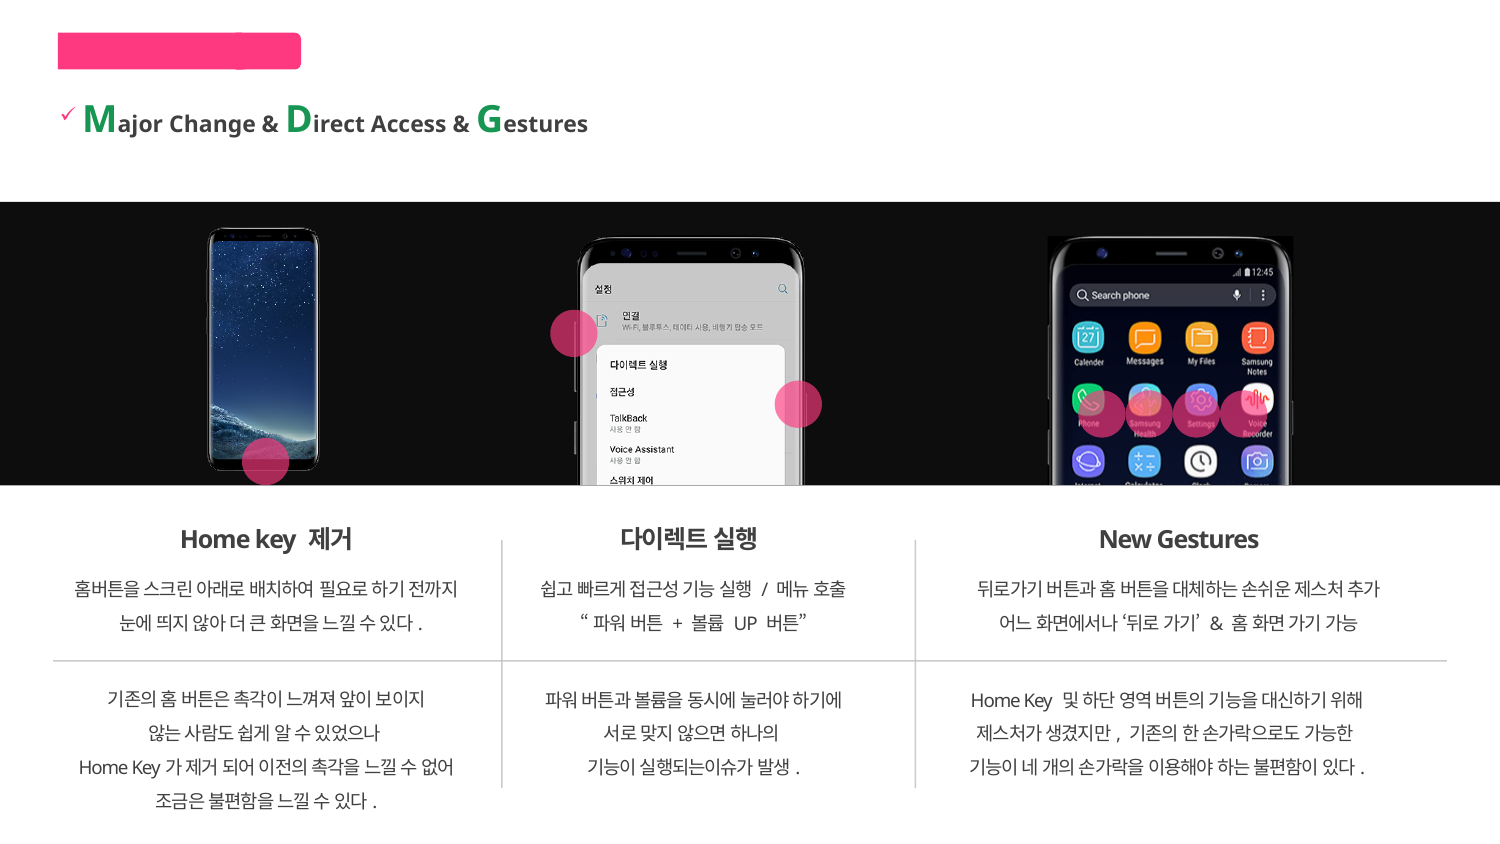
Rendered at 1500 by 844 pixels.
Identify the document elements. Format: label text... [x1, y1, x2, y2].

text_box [206, 226, 321, 486]
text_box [550, 235, 831, 485]
text_box 다이렉트 실행 [605, 501, 774, 559]
text_box New Gestures [1083, 501, 1275, 559]
text_box 기존의 홈 버튼은 촉각이 느껴져 앞이 보이지 않는 사람도 쉽게 알 수 있었으나 Home Key가 제거 되어 이전의 촉각을 느낄 수 없어 조금은 불편함을 느낄 수 있다. [63, 670, 470, 820]
text_box Major Change & Direct Access & Gestures [67, 64, 604, 147]
text_box 파워 버튼과 볼륨을 동시에 눌러야 하기에 서로 맞지 않으면 하나의 기능이 실행되는이슈가 발생. [530, 670, 858, 786]
text_box 뒤로가기 버튼과 홈 버튼을 대체하는 손쉬운 제스처 추가 어느 화면에서나 ‘뒤로 가기’ & 홈 화면 가기 가능 [963, 559, 1396, 642]
text_box [0, 200, 1500, 487]
text_box [44, 85, 124, 139]
text_box [56, 31, 67, 72]
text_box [1047, 236, 1294, 486]
text_box Home Key 및 하단 영역 버튼의 기능을 대신하기 위해 제스처가 생겼지만, 기존의 한 손가락으로도 가능한 기능이 네 개의 손가락을 이용해야 하는 불편함이 있다. [954, 670, 1381, 786]
text_box Accessibility Technology [60, 28, 283, 70]
text_box [283, 30, 304, 64]
text_box 홈버튼을 스크린 아래로 배치하여 필요로 하기 전까지 눈에 띄지 않아 더 큰 화면을 느낄 수 있다. [59, 559, 474, 642]
text_box 쉽고 빠르게 접근성 기능 실행 / 메뉴 호출 “파워 버튼 + 볼륩 UP 버튼” [525, 559, 862, 642]
text_box Home key 제거 [165, 501, 368, 559]
